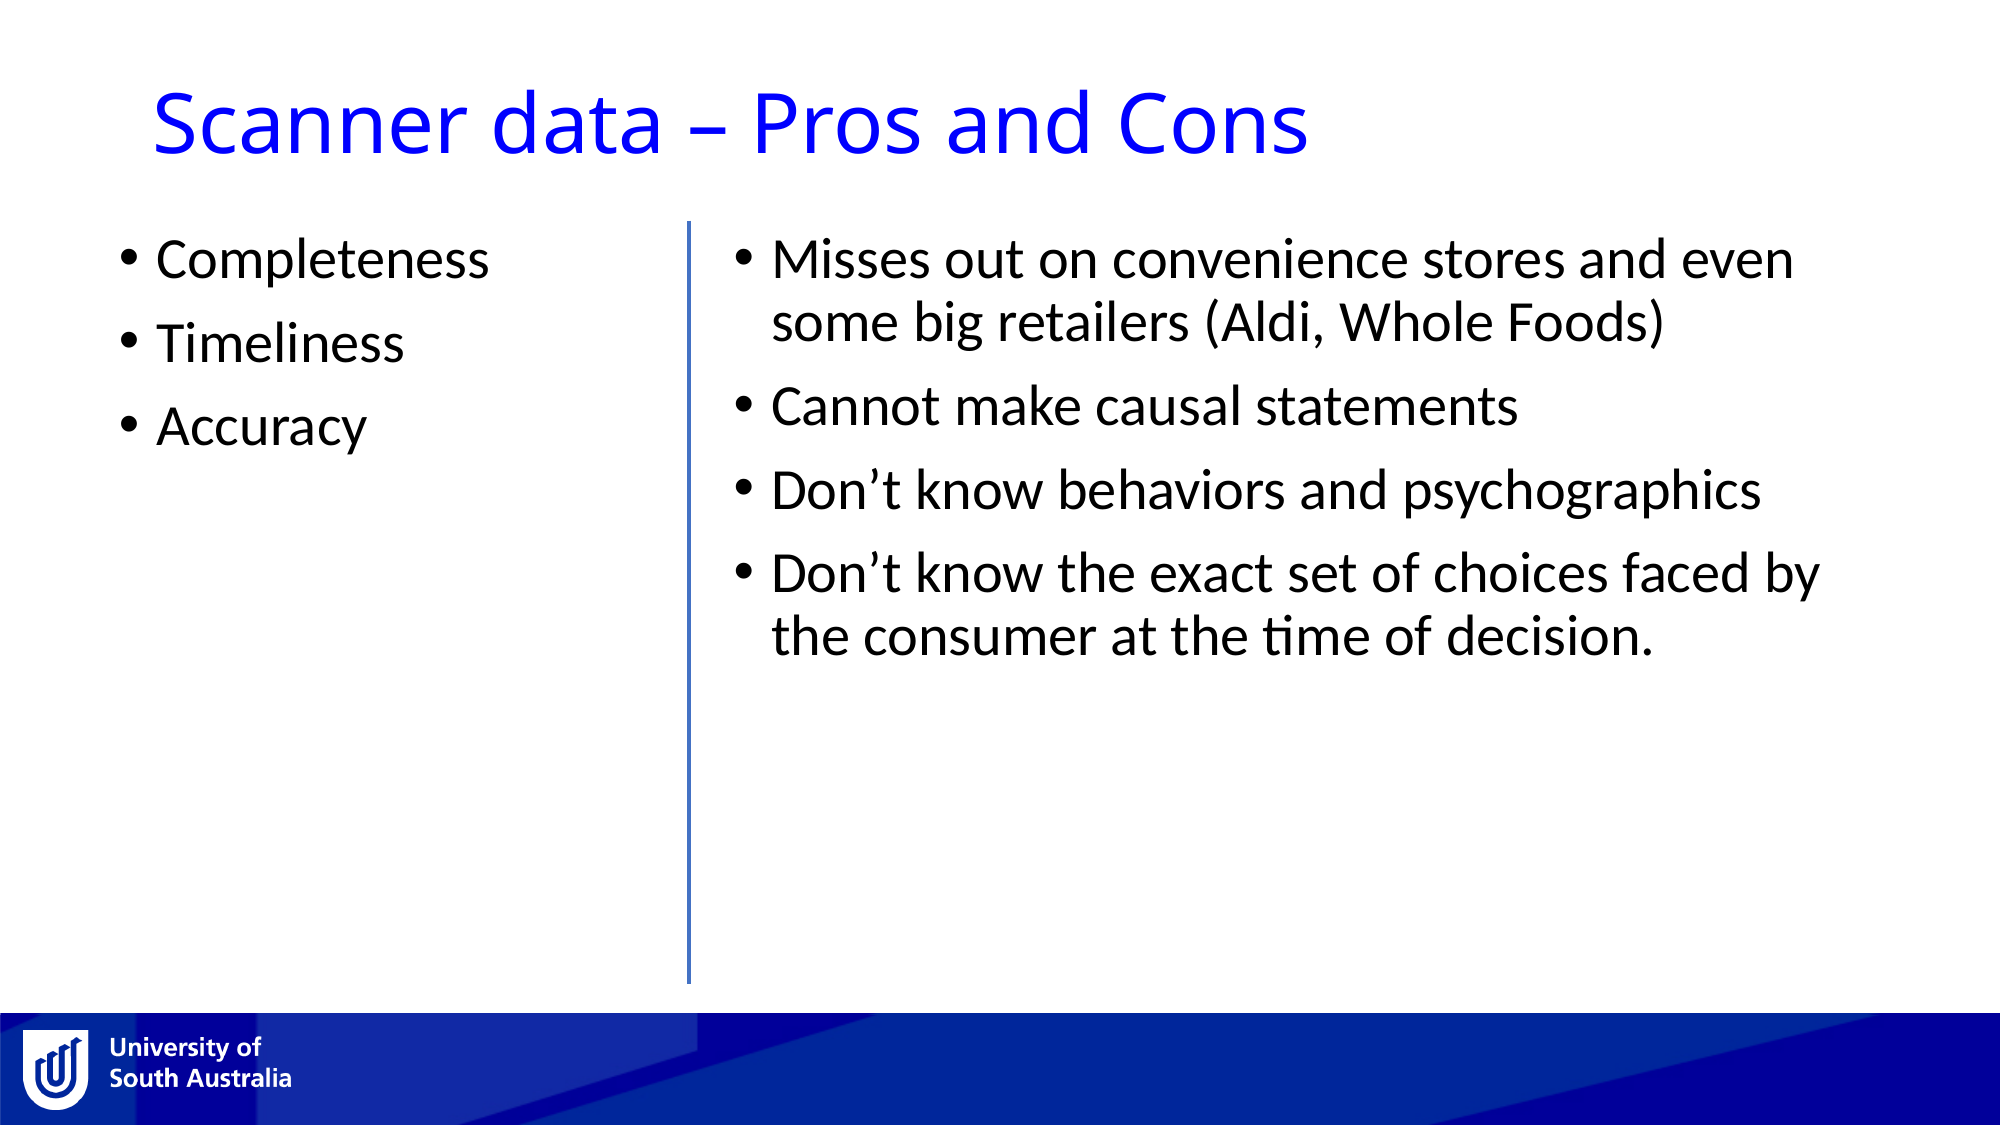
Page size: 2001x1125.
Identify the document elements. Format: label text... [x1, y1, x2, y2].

text_box Completeness Timeliness Accuracy [103, 220, 967, 1014]
title Scanner data – Pros and Cons [137, 59, 1863, 194]
list Misses out on convenience stores and even some big retailers (Aldi, Whole Foods) Cannot make causal statements Don’t know behaviors and psychographics Don’t know the exact set of choices faced by the consumer at the time of decision. [967, 220, 1863, 1014]
picture [0, 1013, 2000, 1125]
